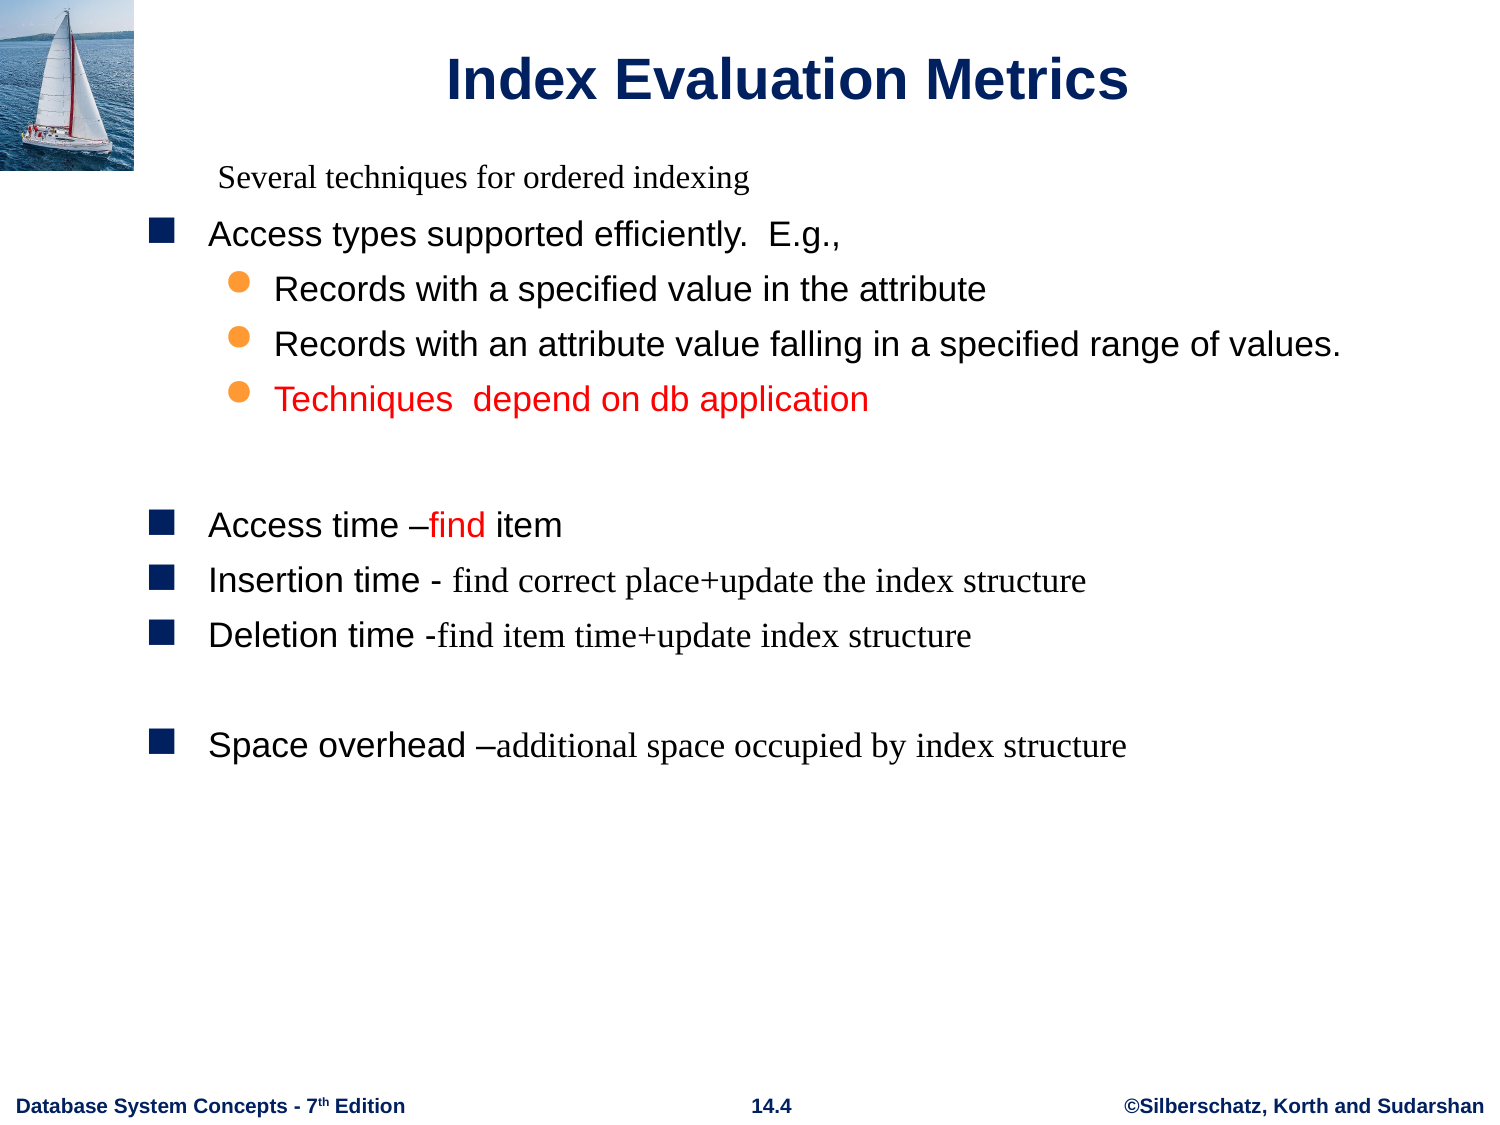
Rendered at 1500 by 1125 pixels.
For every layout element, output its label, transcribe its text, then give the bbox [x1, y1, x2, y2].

picture [0, 0, 134, 171]
title Index Evaluation Metrics [125, 18, 1452, 120]
list Access types supported efficiently. E.g., Records with a specified value in the attribute Records with an attribute value falling in a specified range of values. Techniques depend on db application Access time –find item Insertion time - find correct place+update the index structure Deletion time -find item time+update index structure Space overhead –additional space occupied by index structure [136, 203, 1397, 952]
text_box Several techniques for ordered indexing [202, 147, 953, 203]
